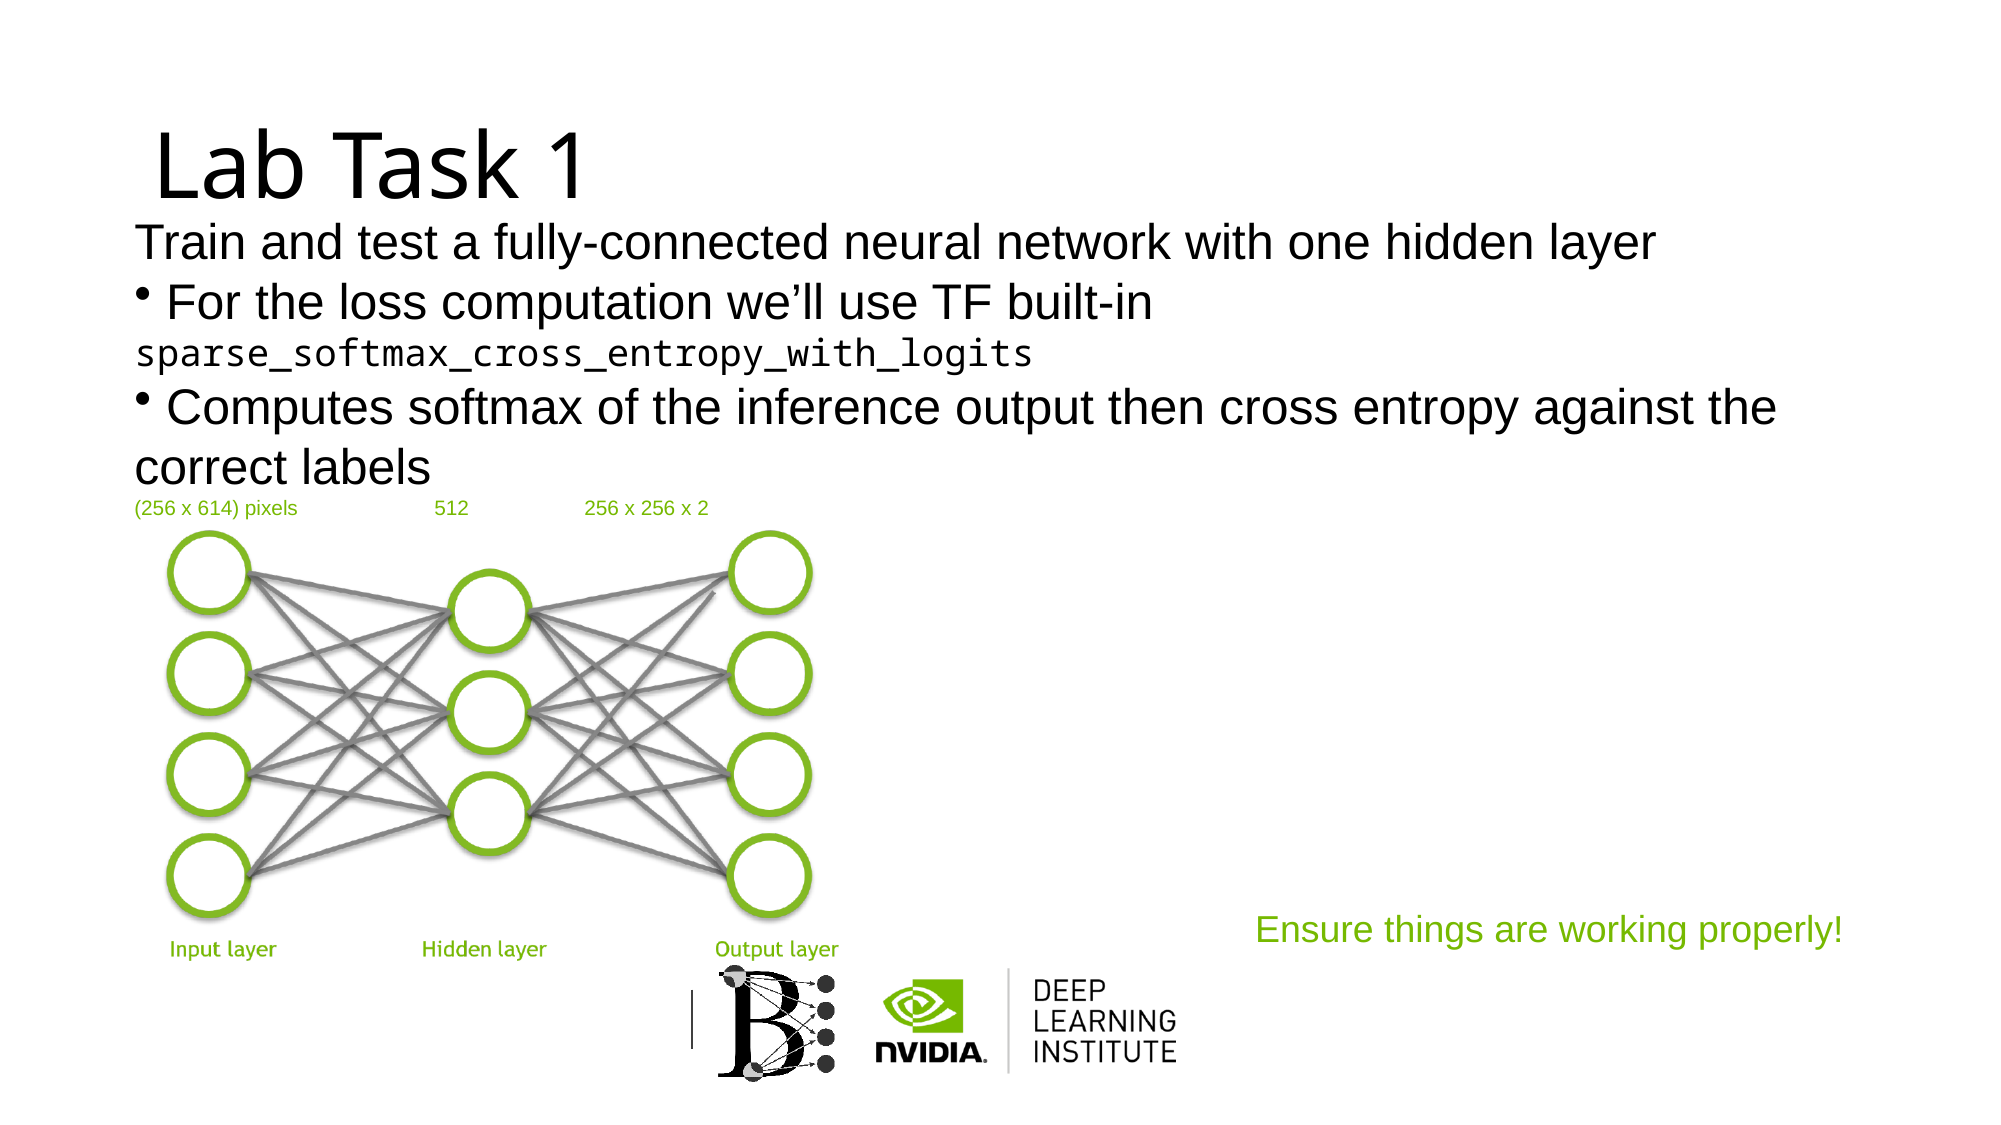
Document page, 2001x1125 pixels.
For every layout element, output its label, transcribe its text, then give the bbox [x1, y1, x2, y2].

title Lab Task 1 [137, 59, 1863, 201]
text_box Train and test a fully-connected neural network with one hidden layer For the loss computation we’ll use TF built-in sparse_softmax_cross_entropy_with_logits Computes softmax of the inference output then cross entropy against the correct labels (256 x 614) pixels 512 256 x 256 x 2 [119, 201, 1863, 527]
picture [862, 950, 1189, 1095]
picture [160, 528, 839, 961]
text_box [691, 950, 850, 1095]
text_box Ensure things are working properly! [1240, 897, 1859, 1003]
